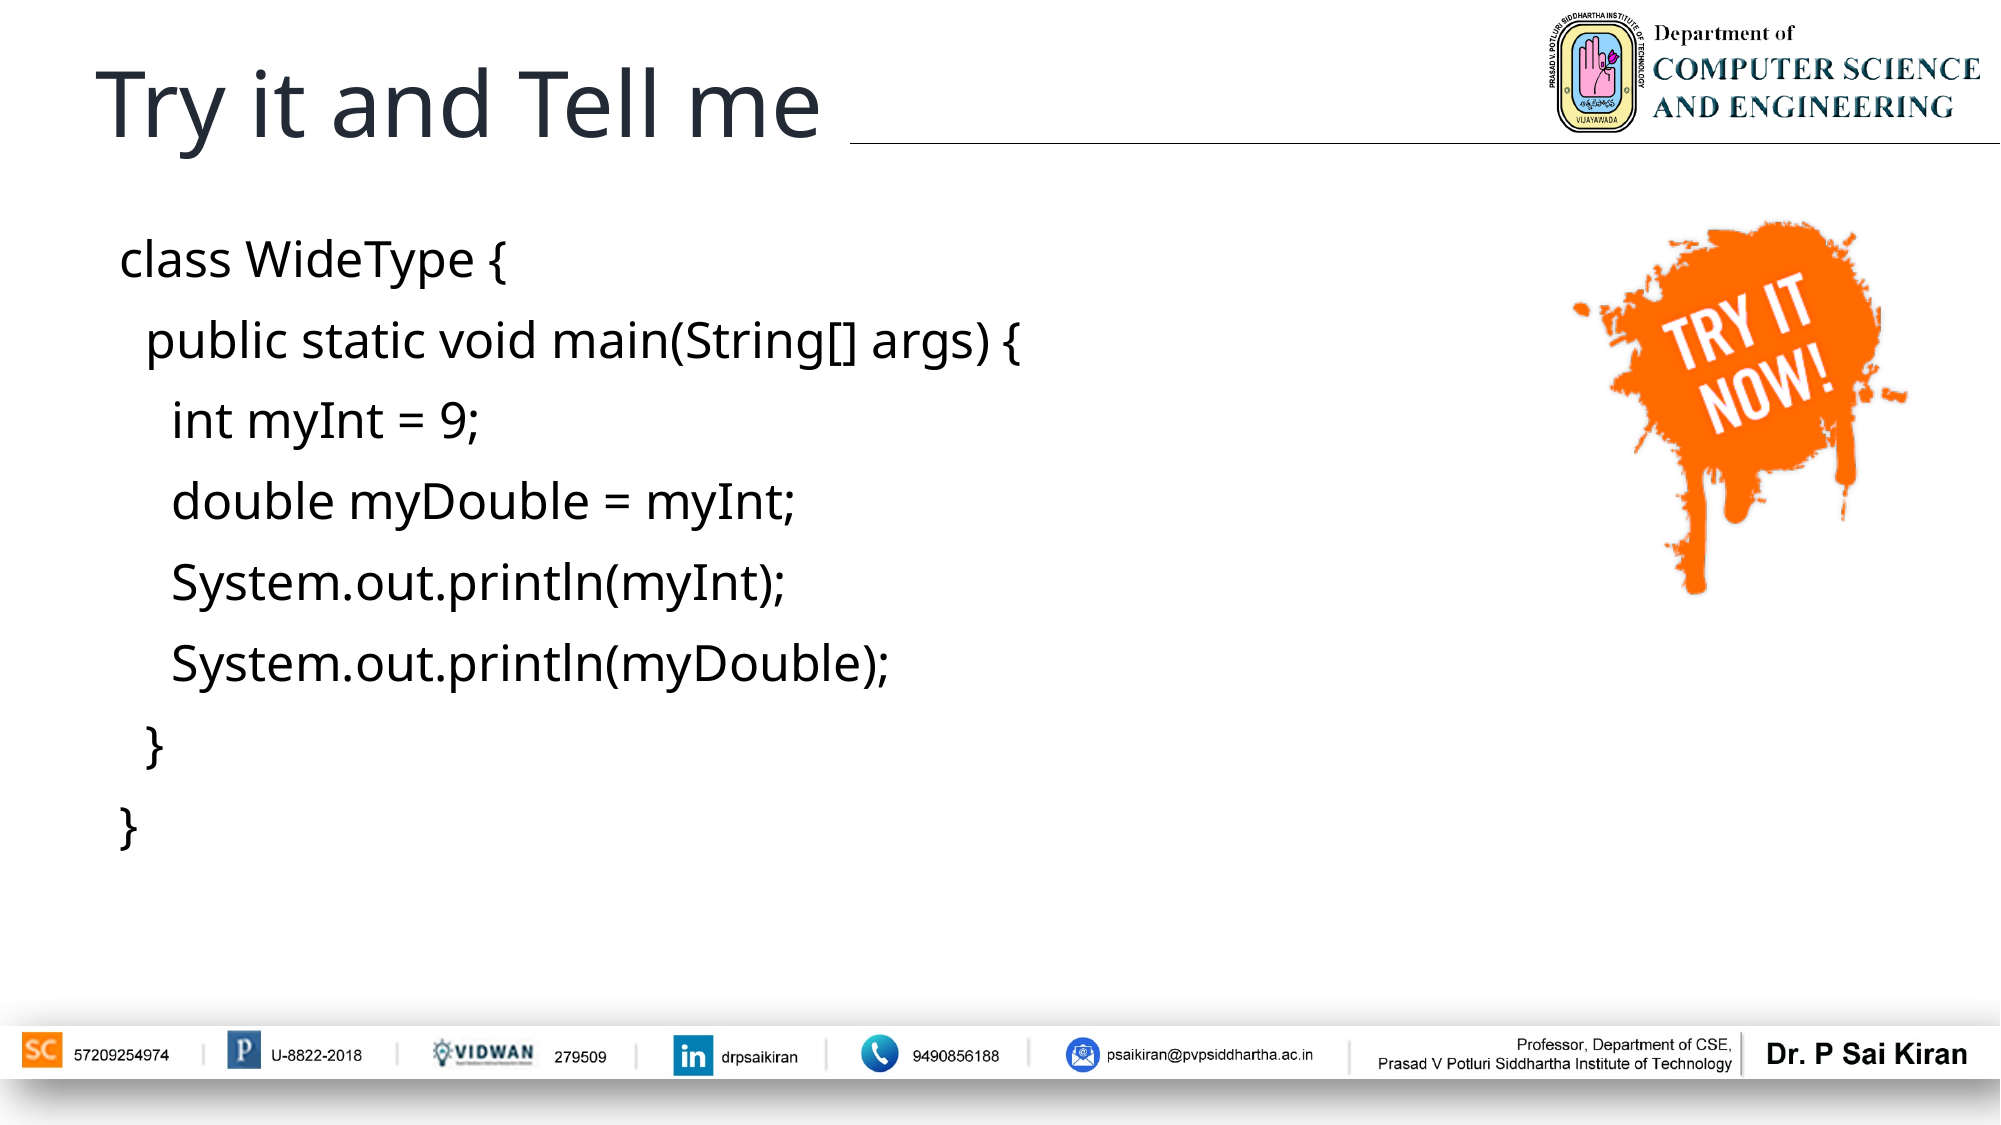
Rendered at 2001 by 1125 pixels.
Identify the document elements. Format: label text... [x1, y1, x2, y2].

picture [1542, 202, 1950, 607]
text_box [1548, 11, 1981, 133]
picture [0, 1026, 2000, 1079]
text_box Try it and Tell me [80, 38, 839, 164]
text_box class WideType { public static void main(String[] args) { int myInt = 9; double myDouble = myInt; System.out.println(myInt); System.out.println(myDouble); } } [105, 215, 1766, 861]
